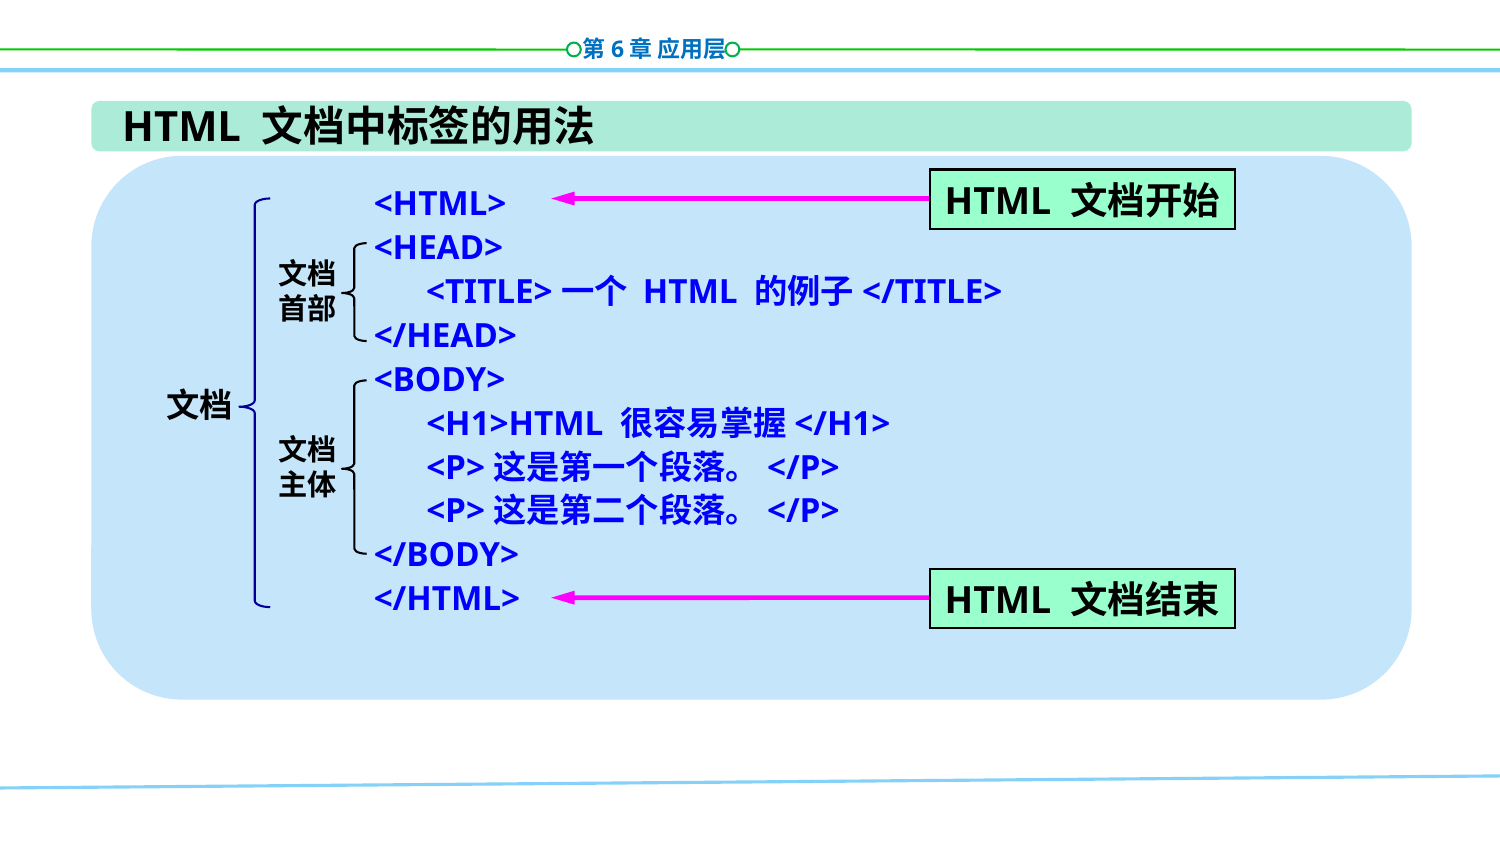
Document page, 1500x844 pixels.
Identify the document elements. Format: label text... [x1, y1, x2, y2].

text_box [89, 153, 1414, 702]
text_box <HTML> <HEAD> <TITLE>一个 HTML 的例子</TITLE> </HEAD> <BODY> <H1>HTML 很容易掌握</H1> <P>这是第一个段落。</P> <P>这是第二个段落。</P> </BODY> </HTML> [358, 171, 1137, 625]
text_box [241, 380, 367, 554]
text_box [550, 568, 1237, 630]
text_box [137, 198, 271, 608]
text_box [550, 169, 1237, 231]
text_box [611, 100, 1412, 152]
text_box [91, 100, 107, 152]
text_box HTML 文档中标签的用法 [107, 92, 611, 158]
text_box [241, 242, 367, 342]
